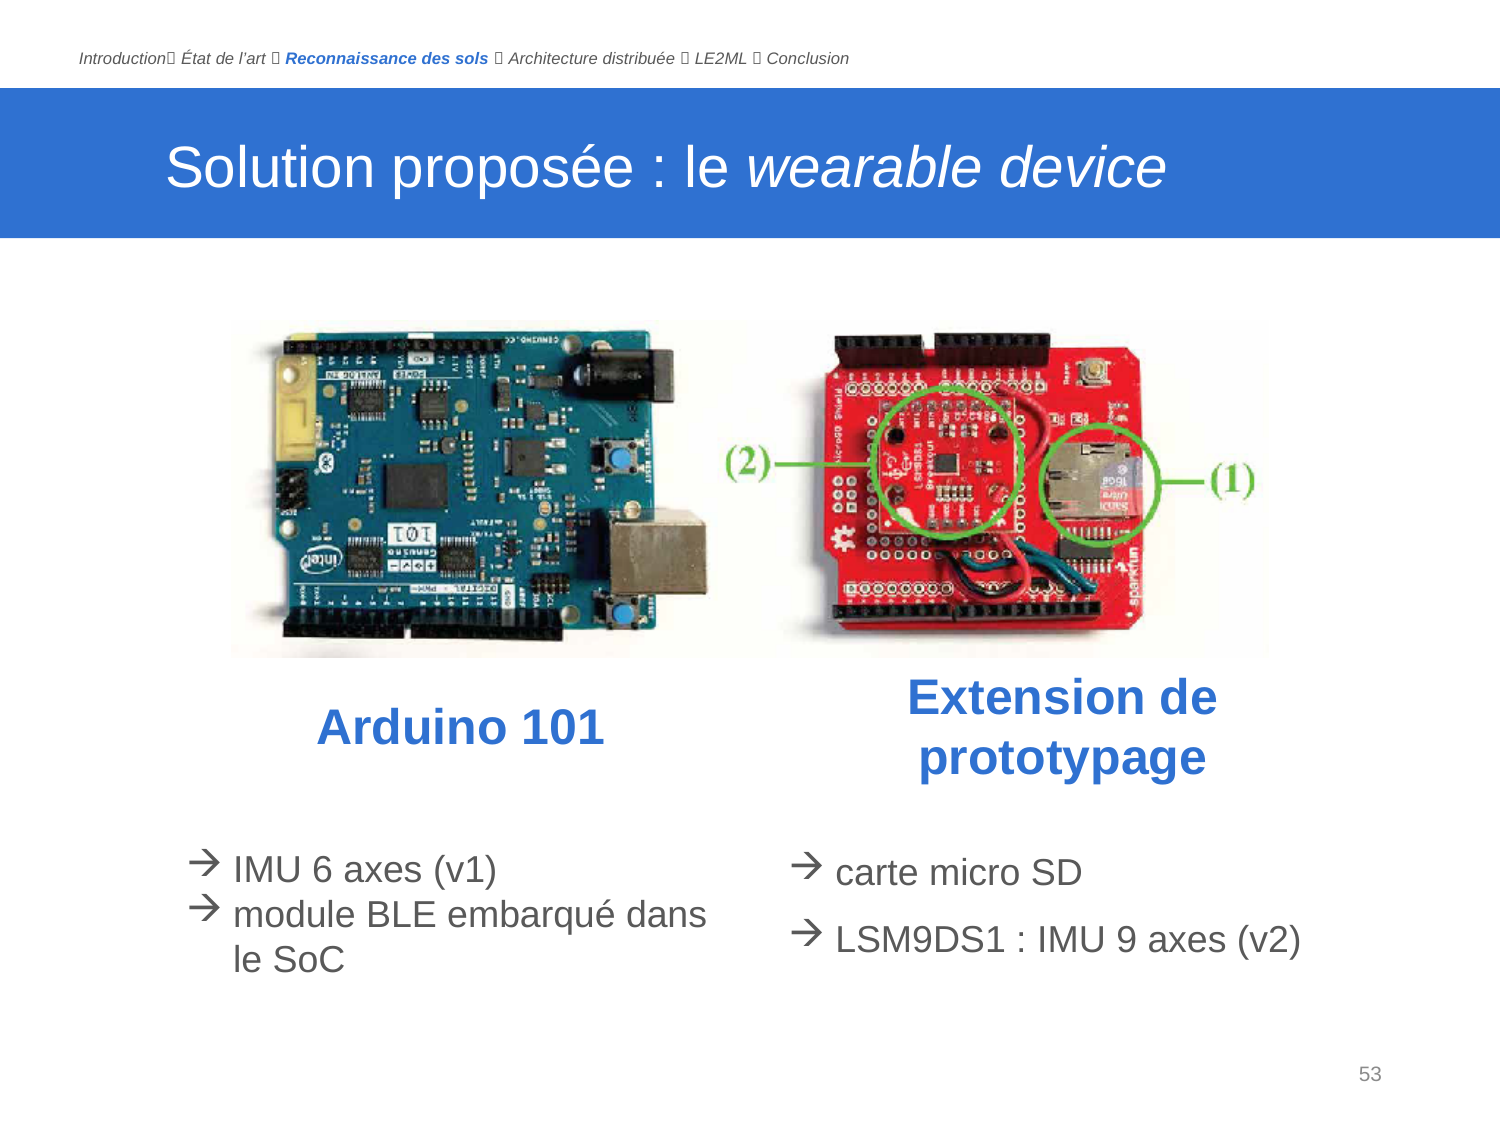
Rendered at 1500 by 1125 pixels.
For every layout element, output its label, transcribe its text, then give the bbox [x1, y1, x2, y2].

text_box Introduction État de l’art  Reconnaissance des sols  Architecture distribuée  LE2ML  Conclusion [64, 40, 1426, 75]
title Solution proposée : le wearable device [0, 88, 1500, 239]
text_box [230, 320, 1269, 658]
slide_number 53 [1059, 1042, 1397, 1103]
text_box Extension de prototypage carte micro SD LSM9DS1 : IMU 9 axes (v2) [698, 656, 1353, 968]
text_box Arduino 101 IMU 6 axes (v1) module BLE embarqué dans le SoC [96, 657, 750, 988]
